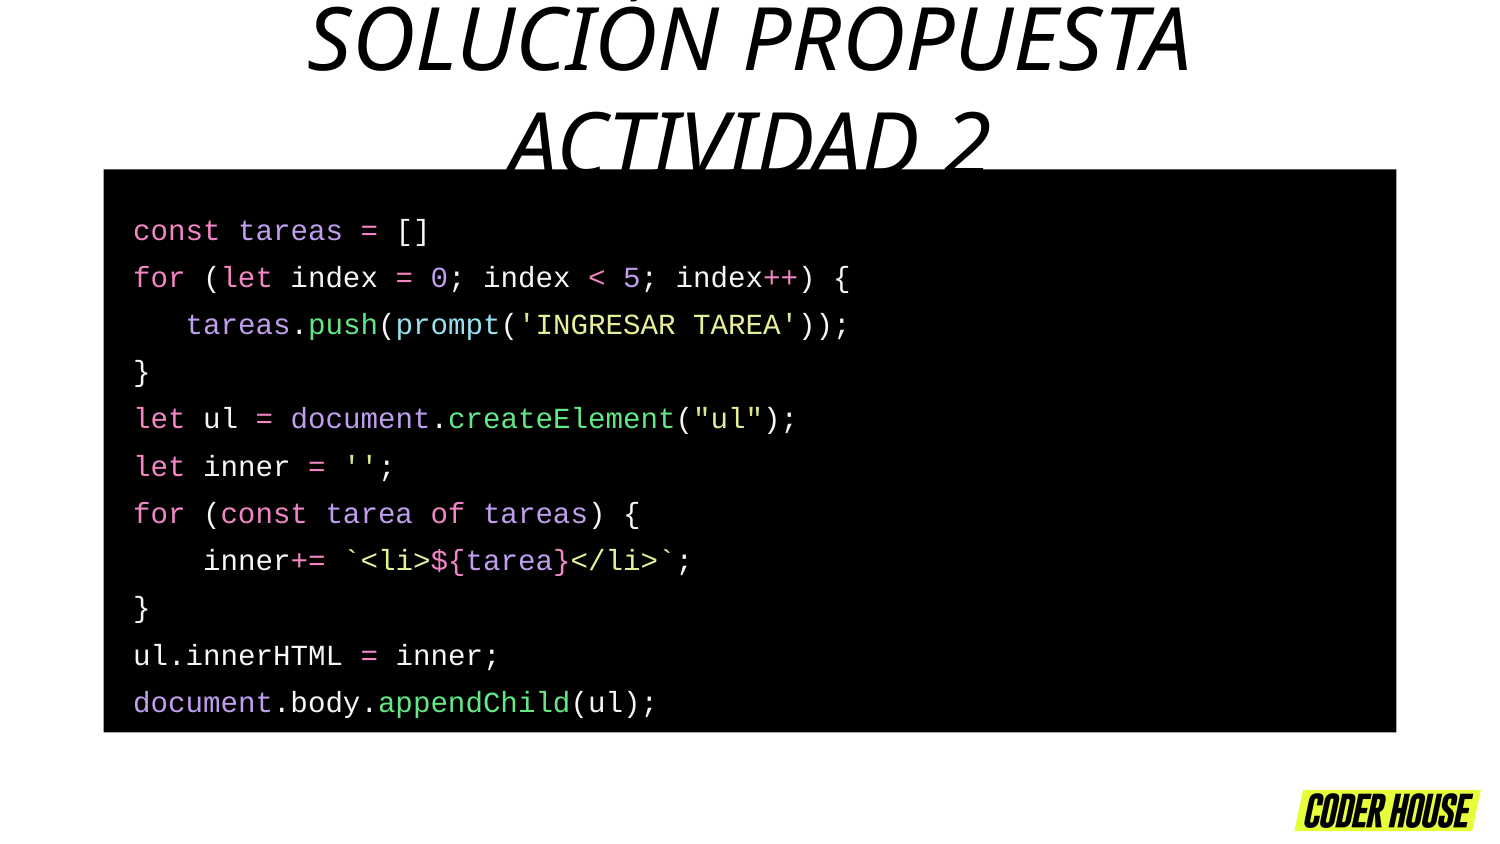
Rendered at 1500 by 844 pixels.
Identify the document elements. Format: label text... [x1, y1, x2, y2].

picture [1289, 783, 1486, 838]
text_box const tareas = [] for (let index = 0; index < 5; index++) { tareas.push(prompt('INGRESAR TAREA')); } let ul = document.createElement("ul"); let inner = ''; for (const tarea of tareas) { inner+= `<li>${tarea}</li>`; } ul.innerHTML = inner; document.body.appendChild(ul); [103, 169, 1397, 733]
text_box SOLUCIÓN PROPUESTA ACTIVIDAD 2 [109, 7, 1391, 169]
